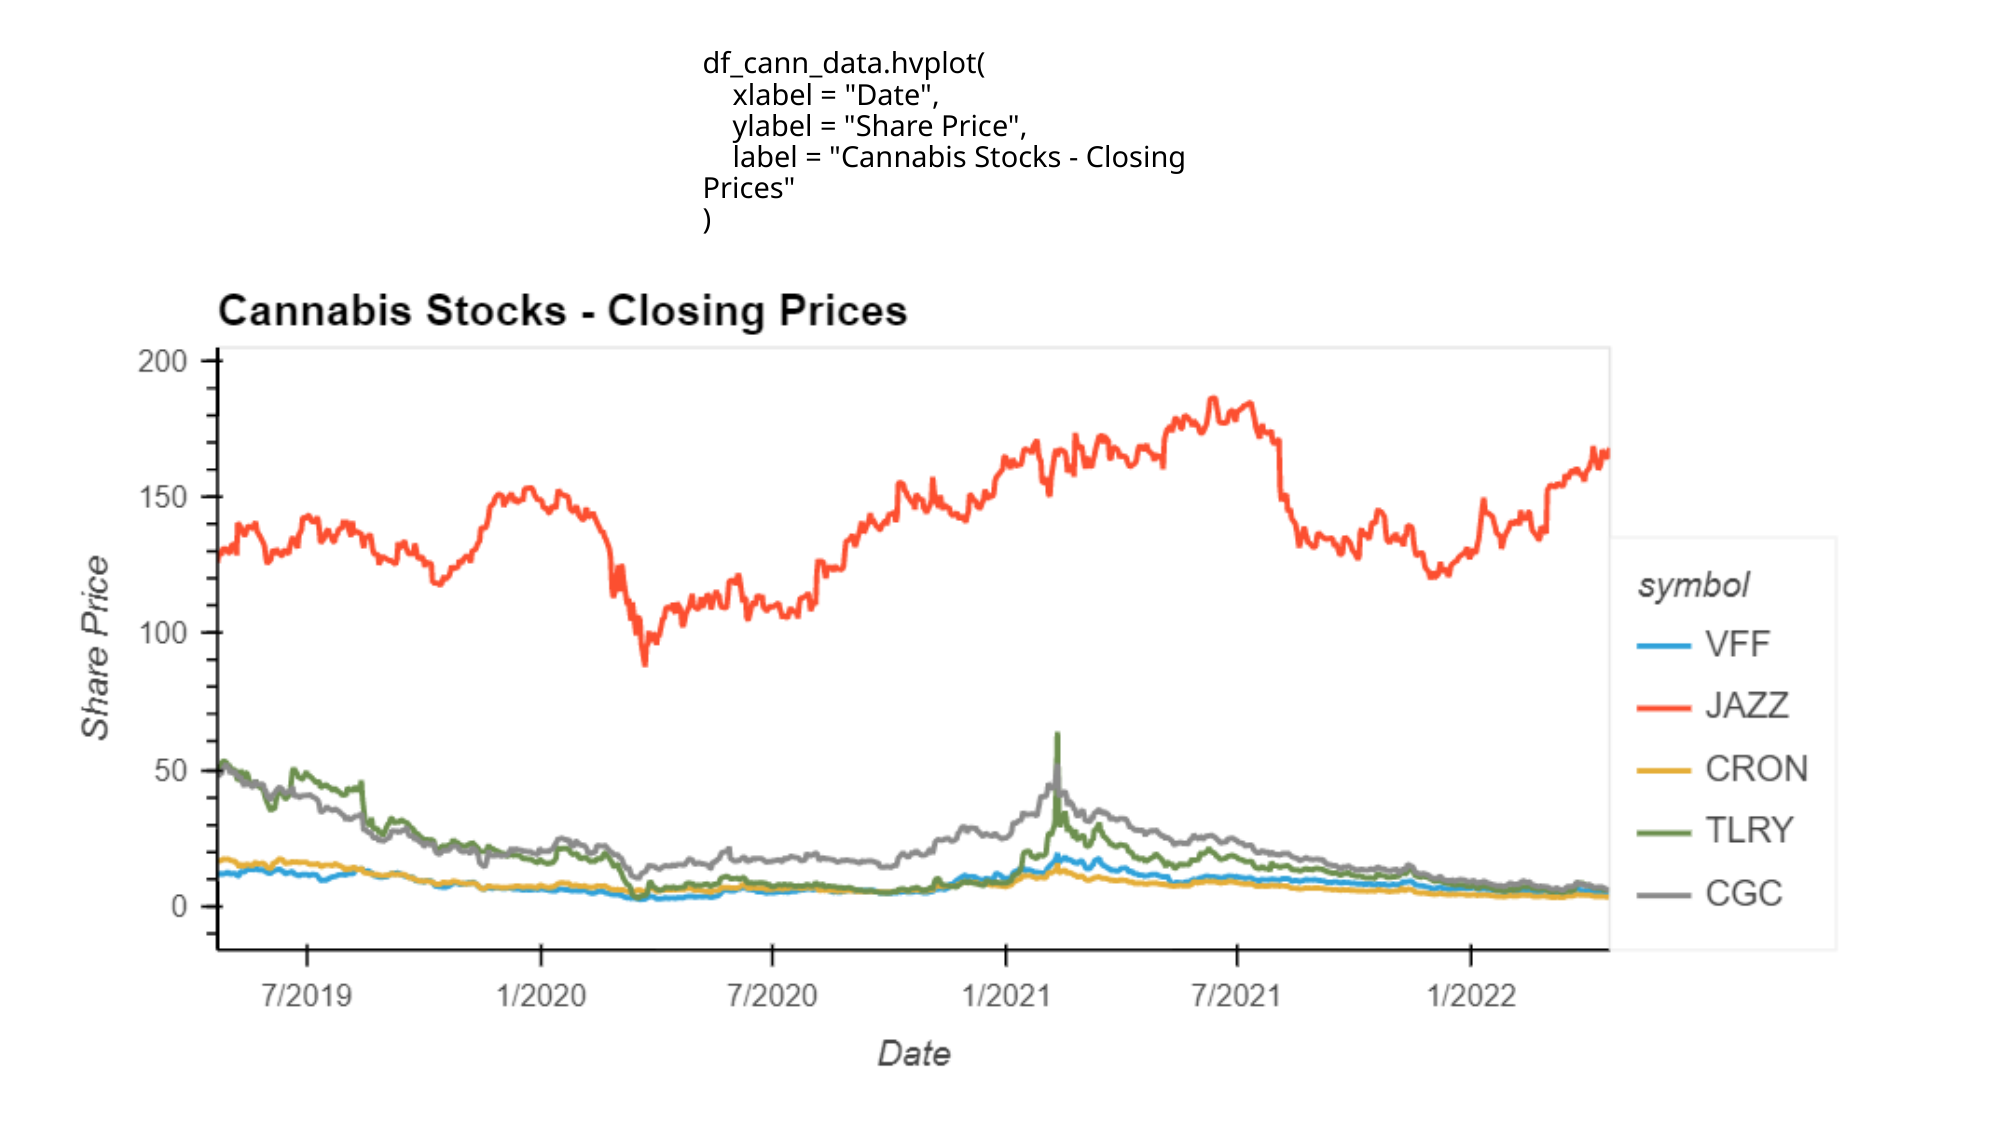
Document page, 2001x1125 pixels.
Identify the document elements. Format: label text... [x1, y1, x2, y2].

picture [67, 268, 1970, 1081]
title df_cann_data.hvplot( xlabel = "Date", ylabel = "Share Price", label = "Cannabis Stocks - Closing Prices" ) [694, 60, 1245, 244]
